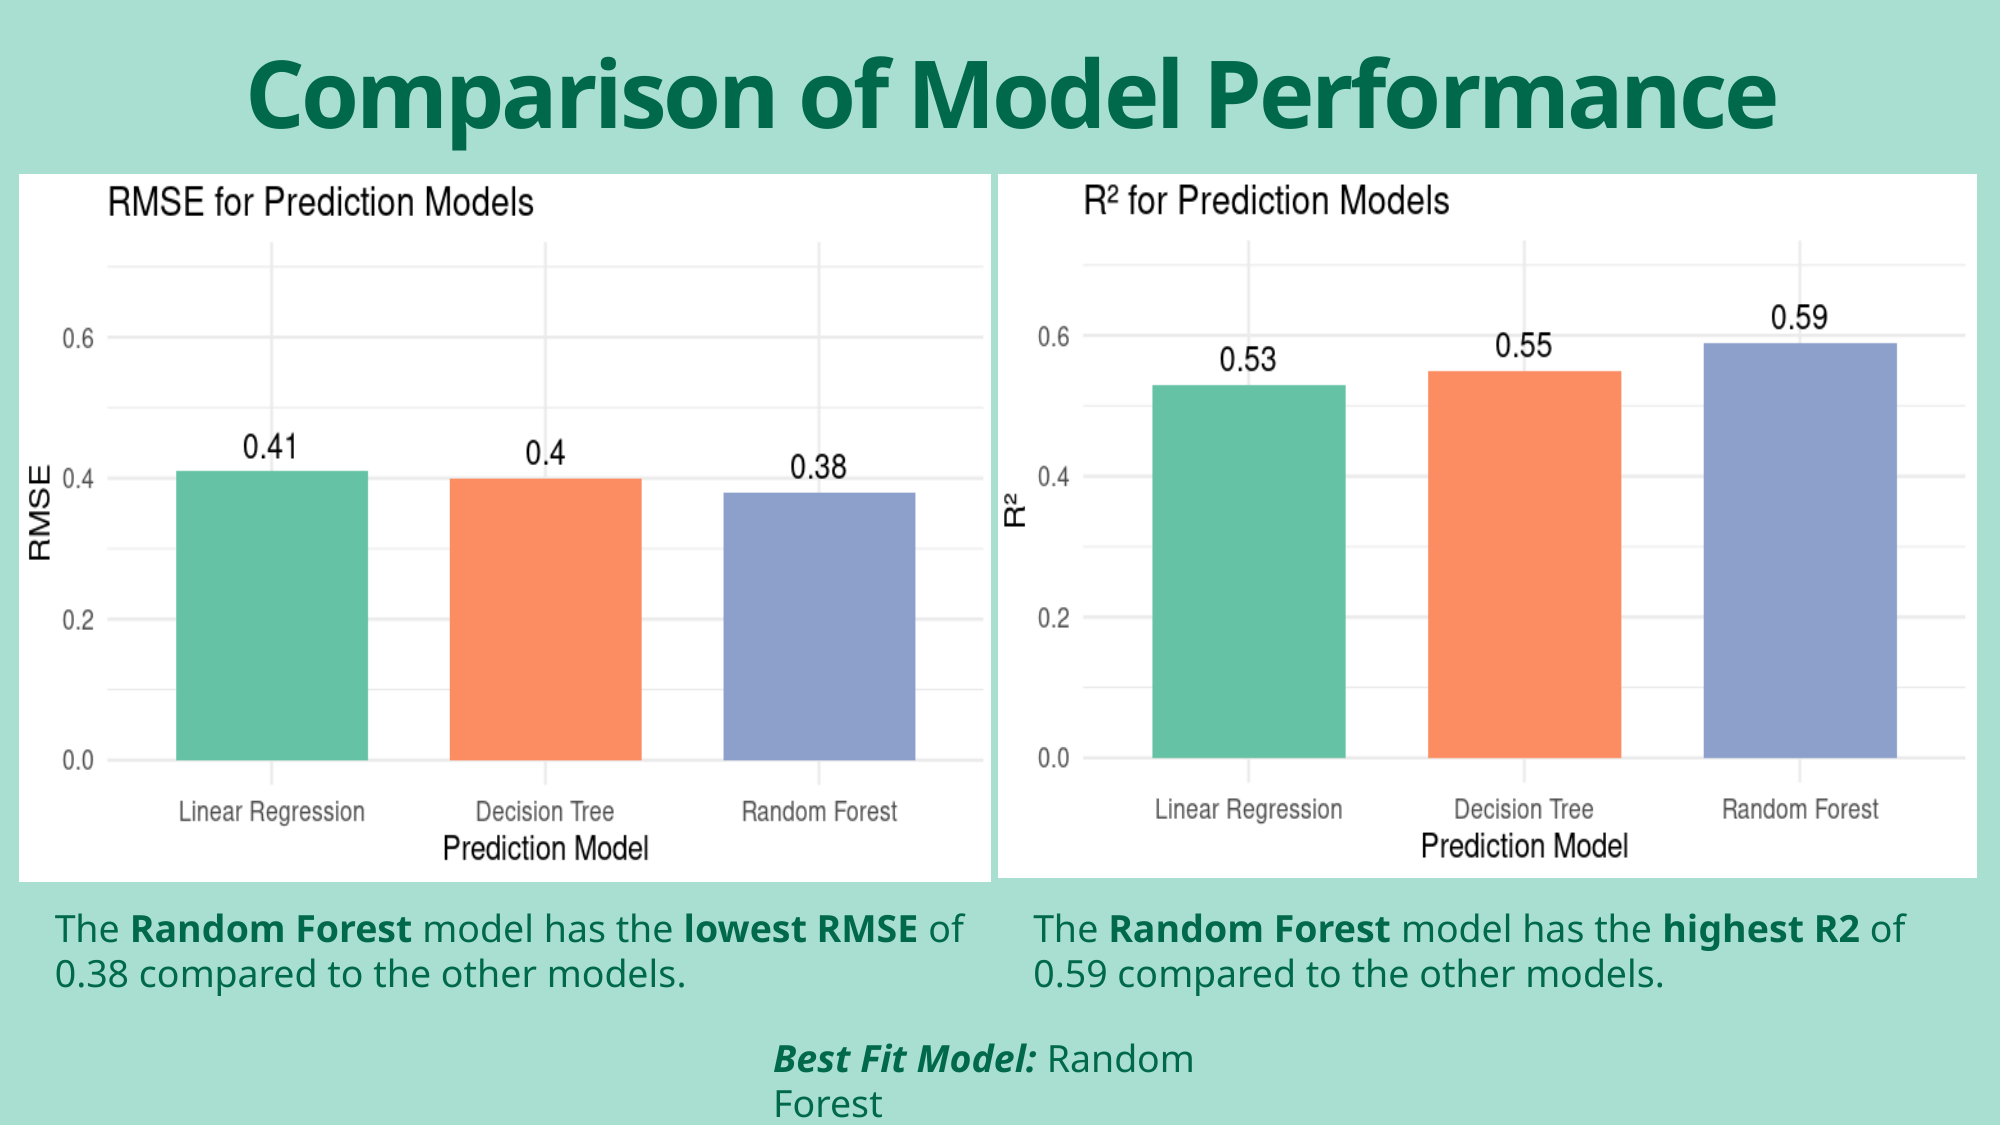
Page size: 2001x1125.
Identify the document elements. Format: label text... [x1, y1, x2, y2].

picture [998, 174, 1977, 879]
text_box The Random Forest model has the highest R2 of 0.59 compared to the other models. [1018, 897, 1961, 1048]
picture [19, 174, 991, 882]
text_box Comparison of Model Performance [21, 21, 1979, 148]
text_box The Random Forest model has the lowest RMSE of 0.38 compared to the other models. [39, 897, 993, 1003]
text_box Best Fit Model: Random Forest [758, 1027, 1328, 1125]
